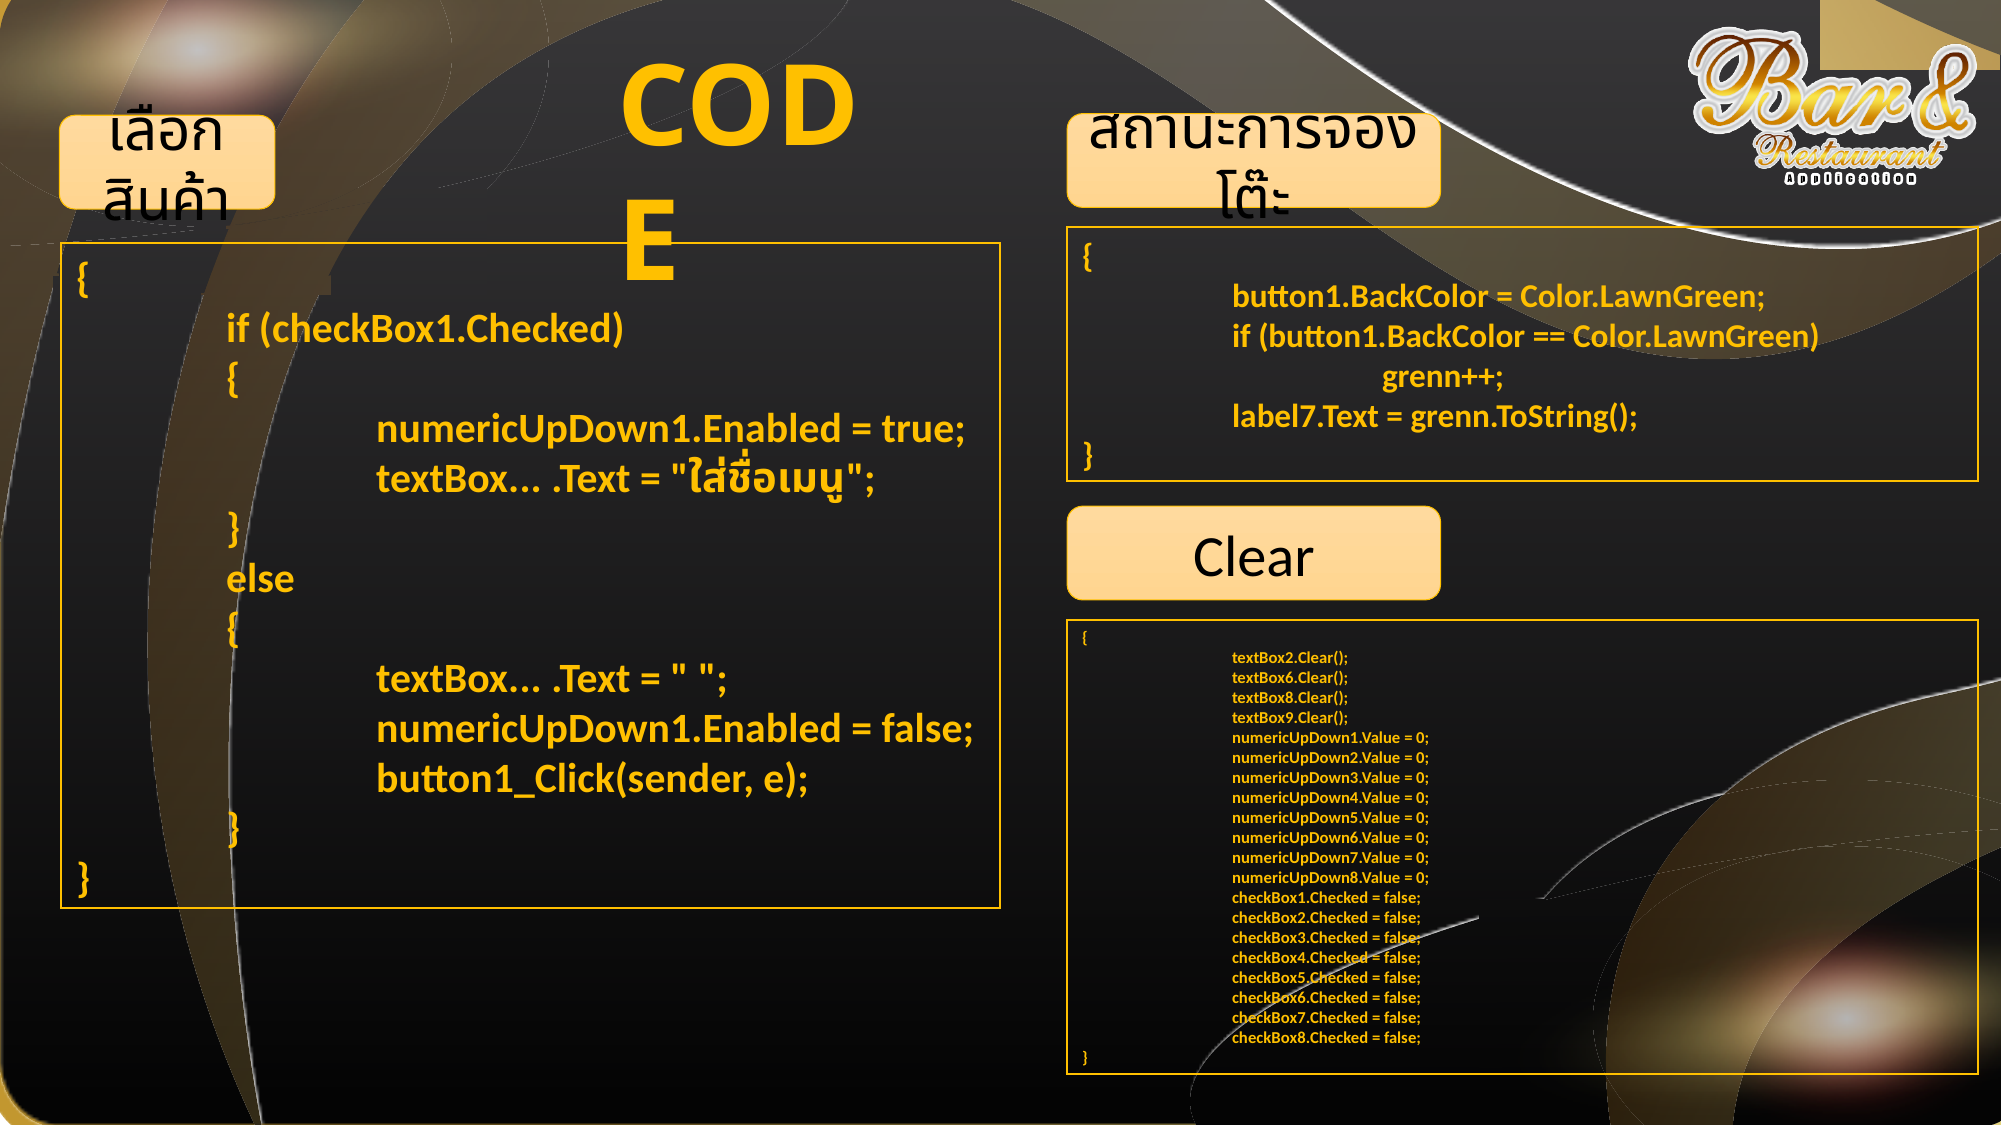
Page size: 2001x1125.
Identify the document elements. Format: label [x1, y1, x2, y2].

list [1656, 13, 2000, 227]
picture [0, 0, 2000, 1125]
